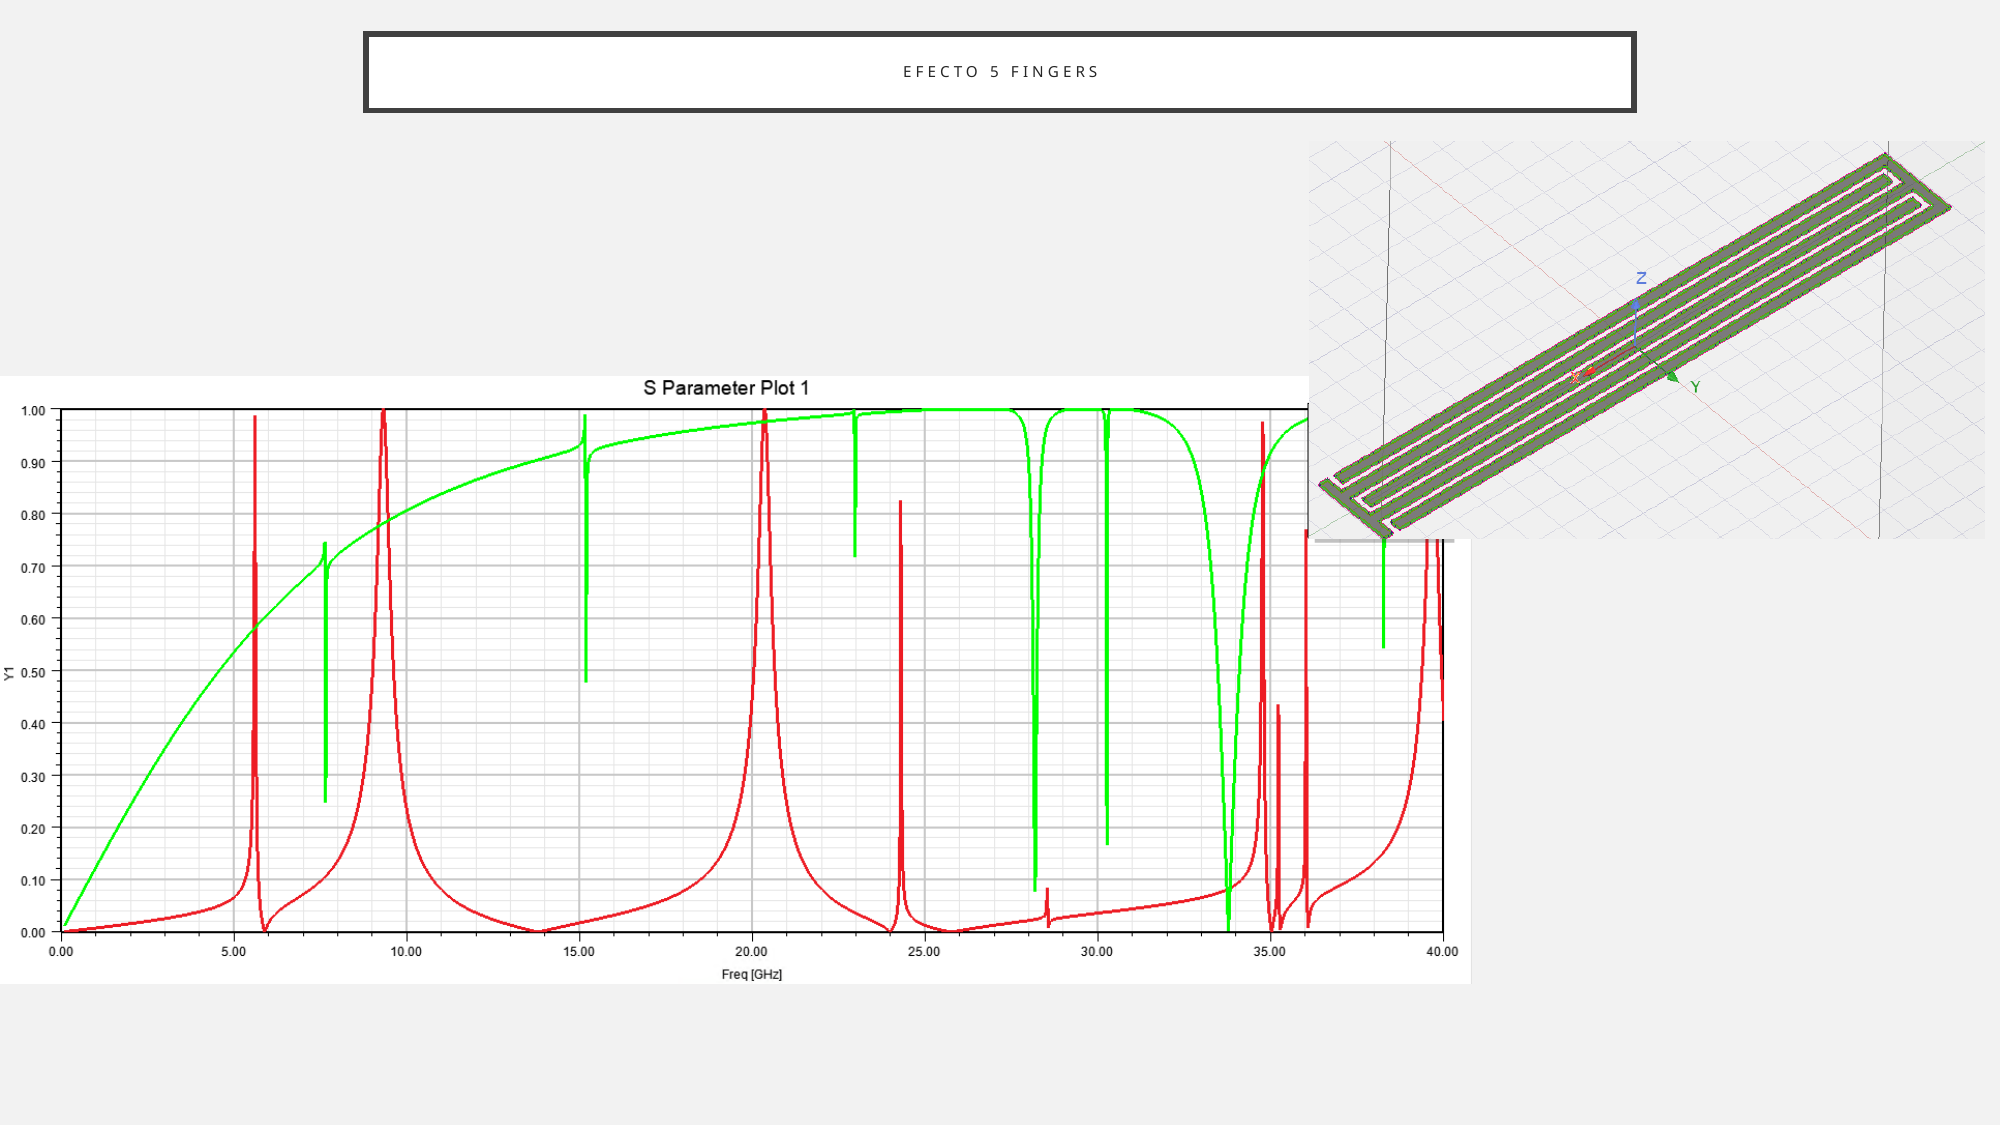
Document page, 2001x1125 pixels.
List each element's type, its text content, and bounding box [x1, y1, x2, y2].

title Efecto 5 fingers [363, 31, 1637, 113]
picture [0, 141, 1985, 984]
